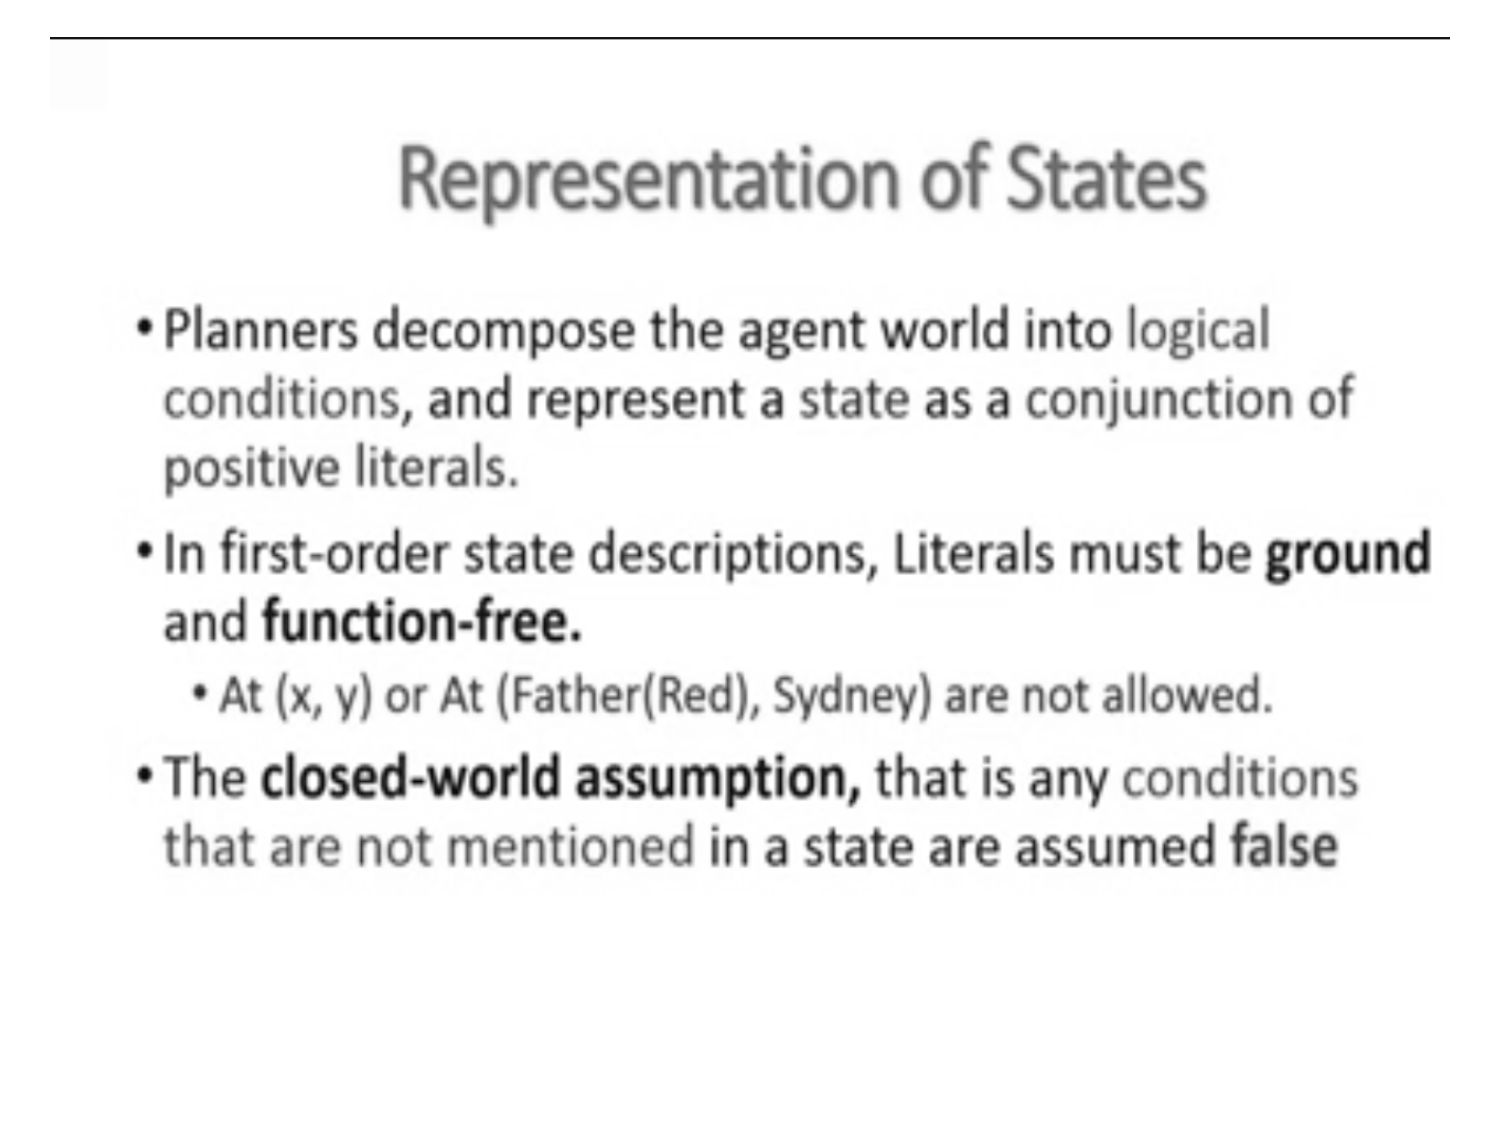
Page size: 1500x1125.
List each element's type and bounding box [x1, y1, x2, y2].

picture [49, 37, 1451, 951]
